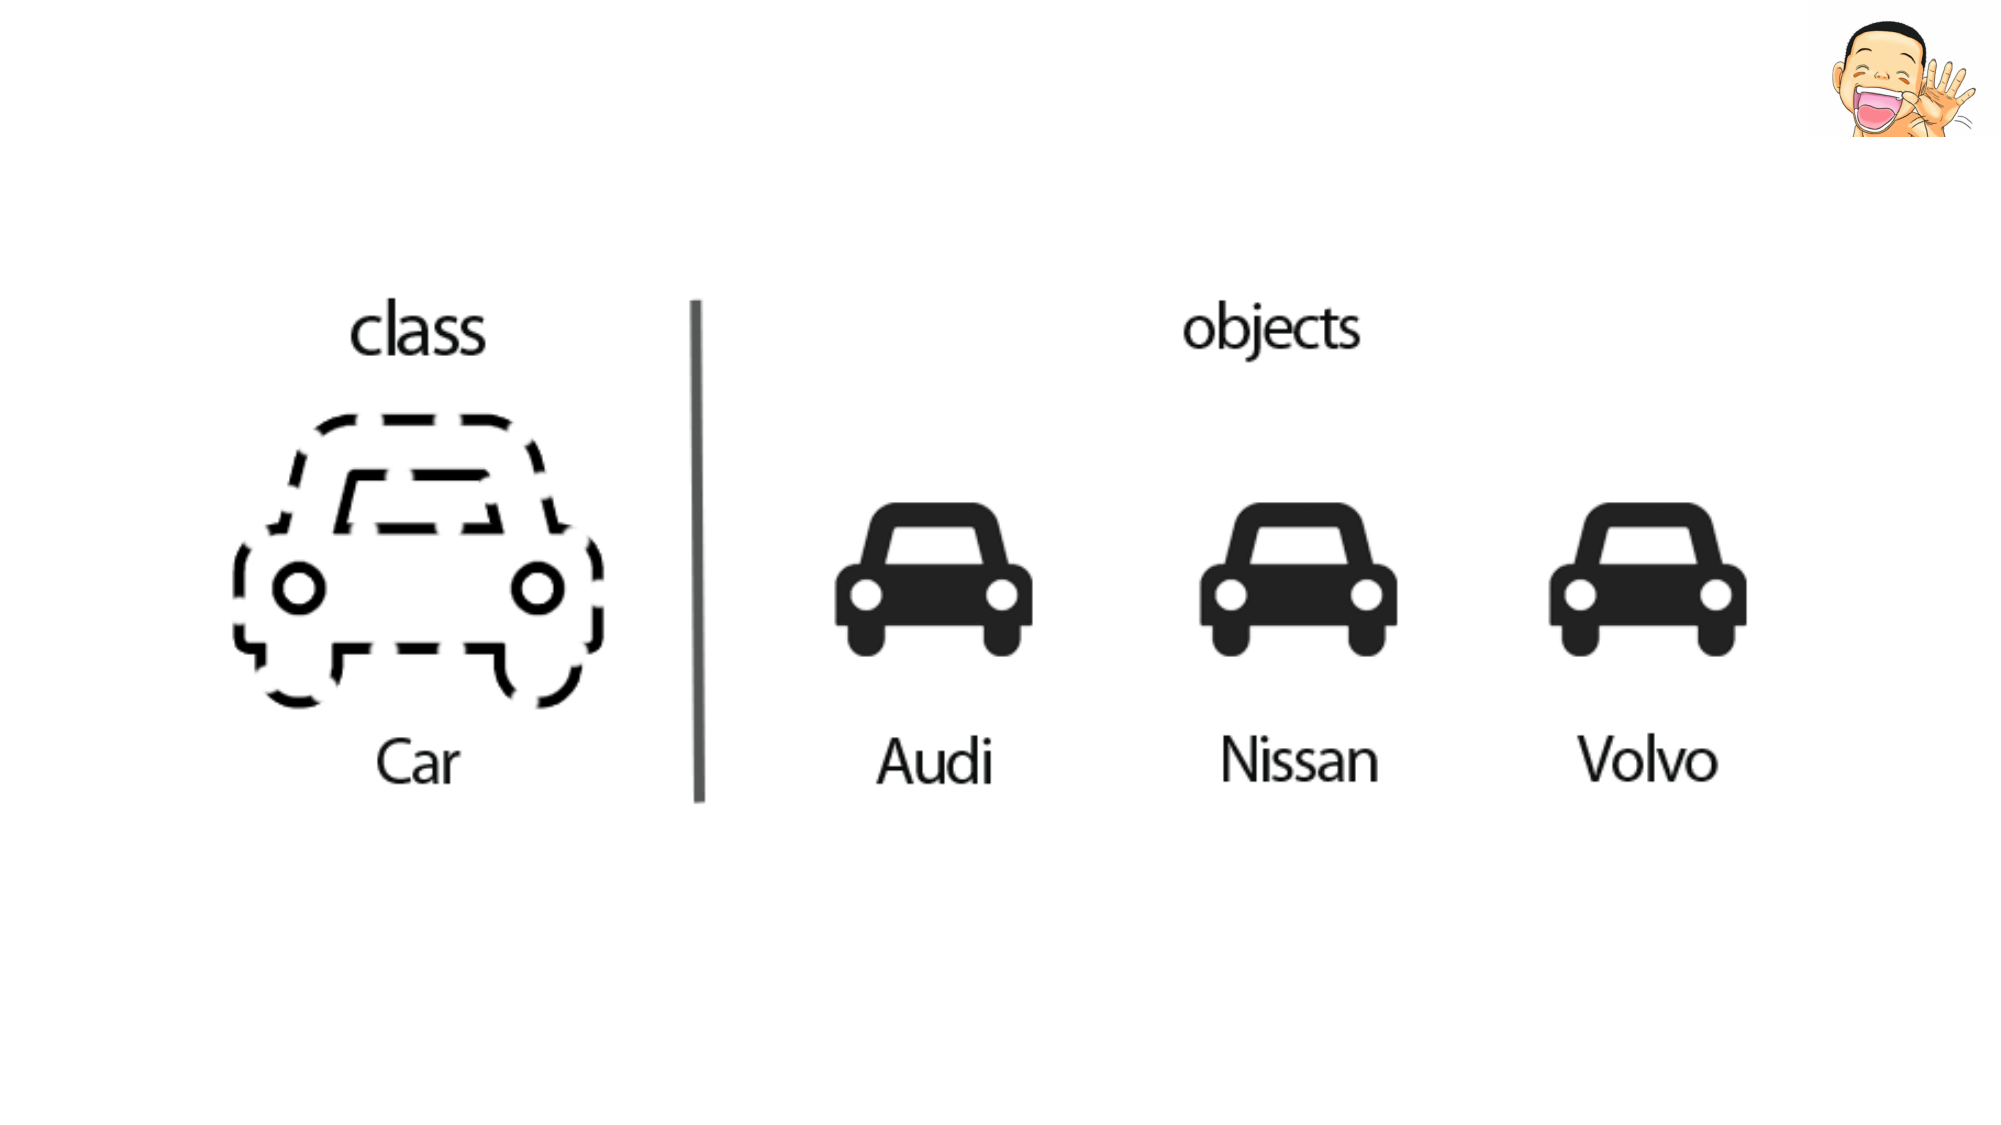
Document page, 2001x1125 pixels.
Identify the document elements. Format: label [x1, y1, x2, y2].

picture [143, 200, 1857, 925]
picture [1808, 0, 2000, 137]
